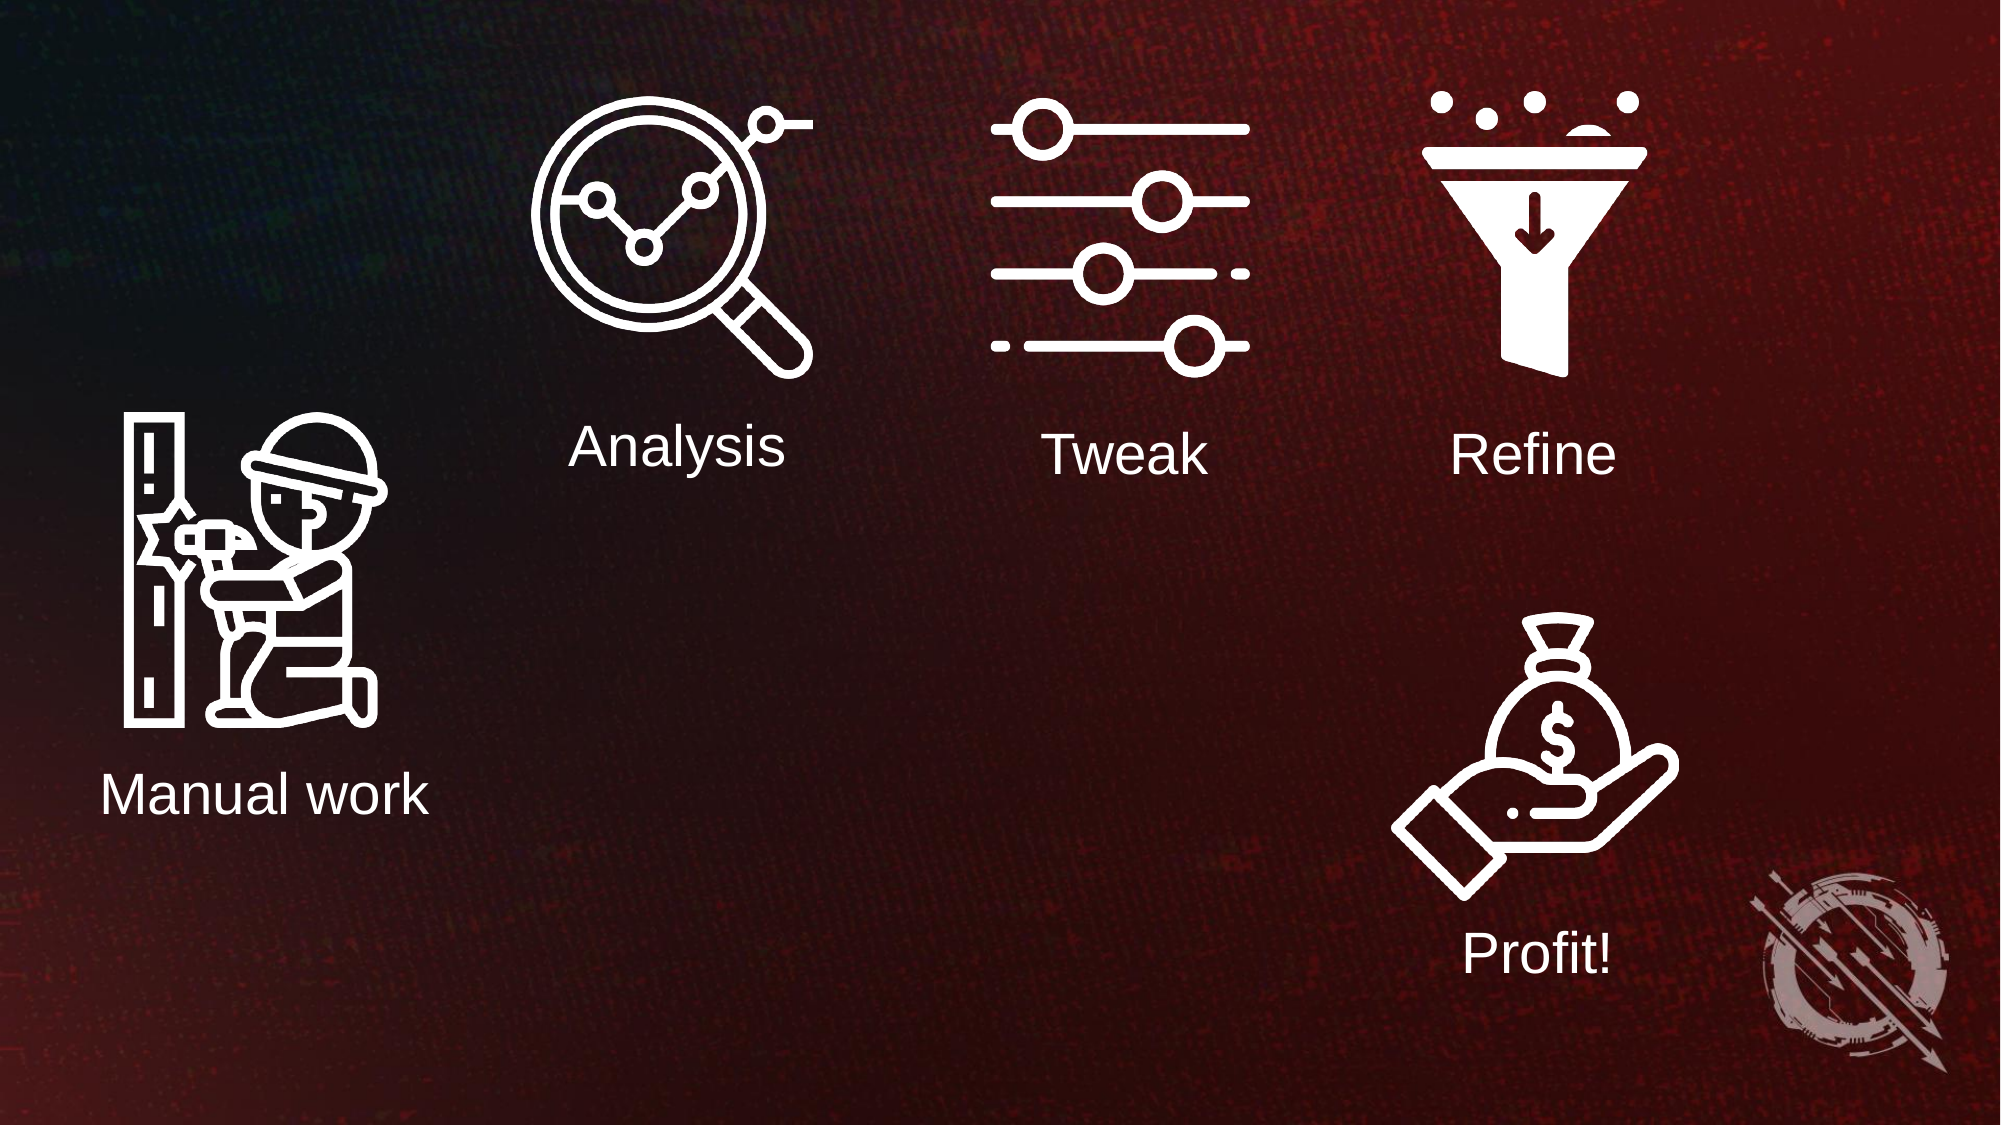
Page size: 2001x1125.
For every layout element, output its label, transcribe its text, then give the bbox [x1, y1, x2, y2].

text_box Analysis [553, 393, 869, 460]
text_box Refine [1434, 401, 1636, 502]
text_box Profit! [1446, 910, 1648, 1001]
text_box Manual work [84, 741, 516, 841]
picture [0, 0, 2001, 1125]
text_box Tweak [1024, 401, 1226, 503]
